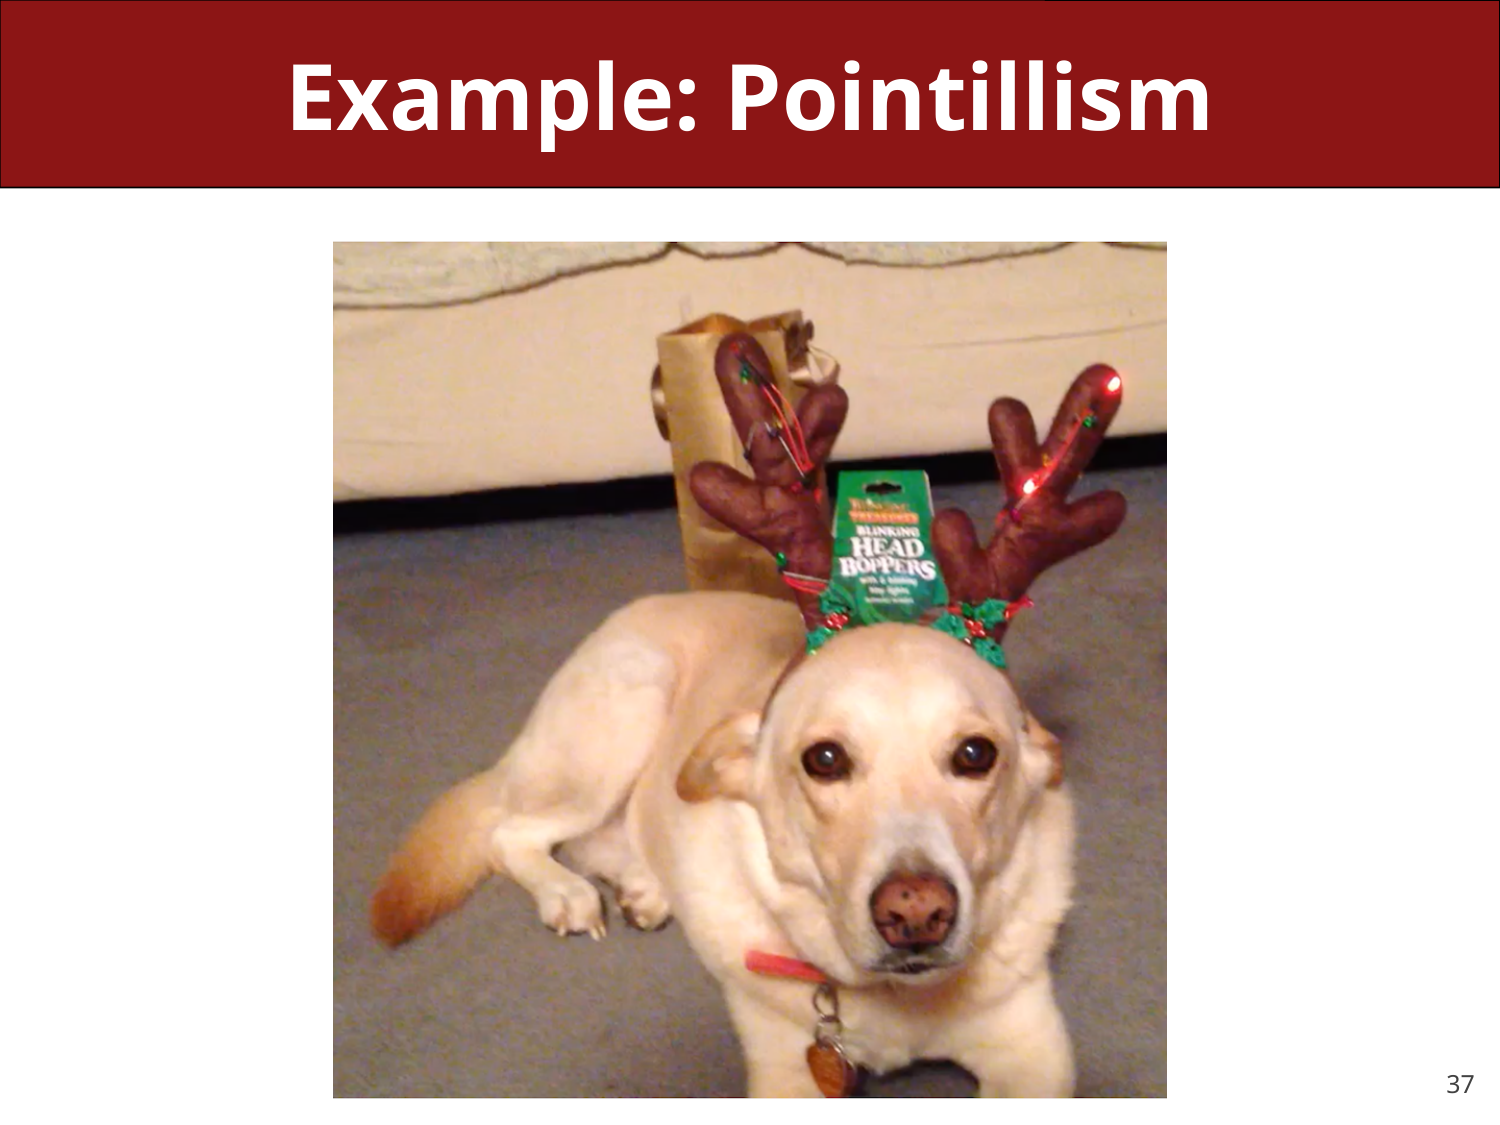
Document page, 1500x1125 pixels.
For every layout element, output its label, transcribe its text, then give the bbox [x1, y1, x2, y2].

title Example: Pointillism [75, 0, 1425, 188]
picture [333, 241, 1167, 1099]
